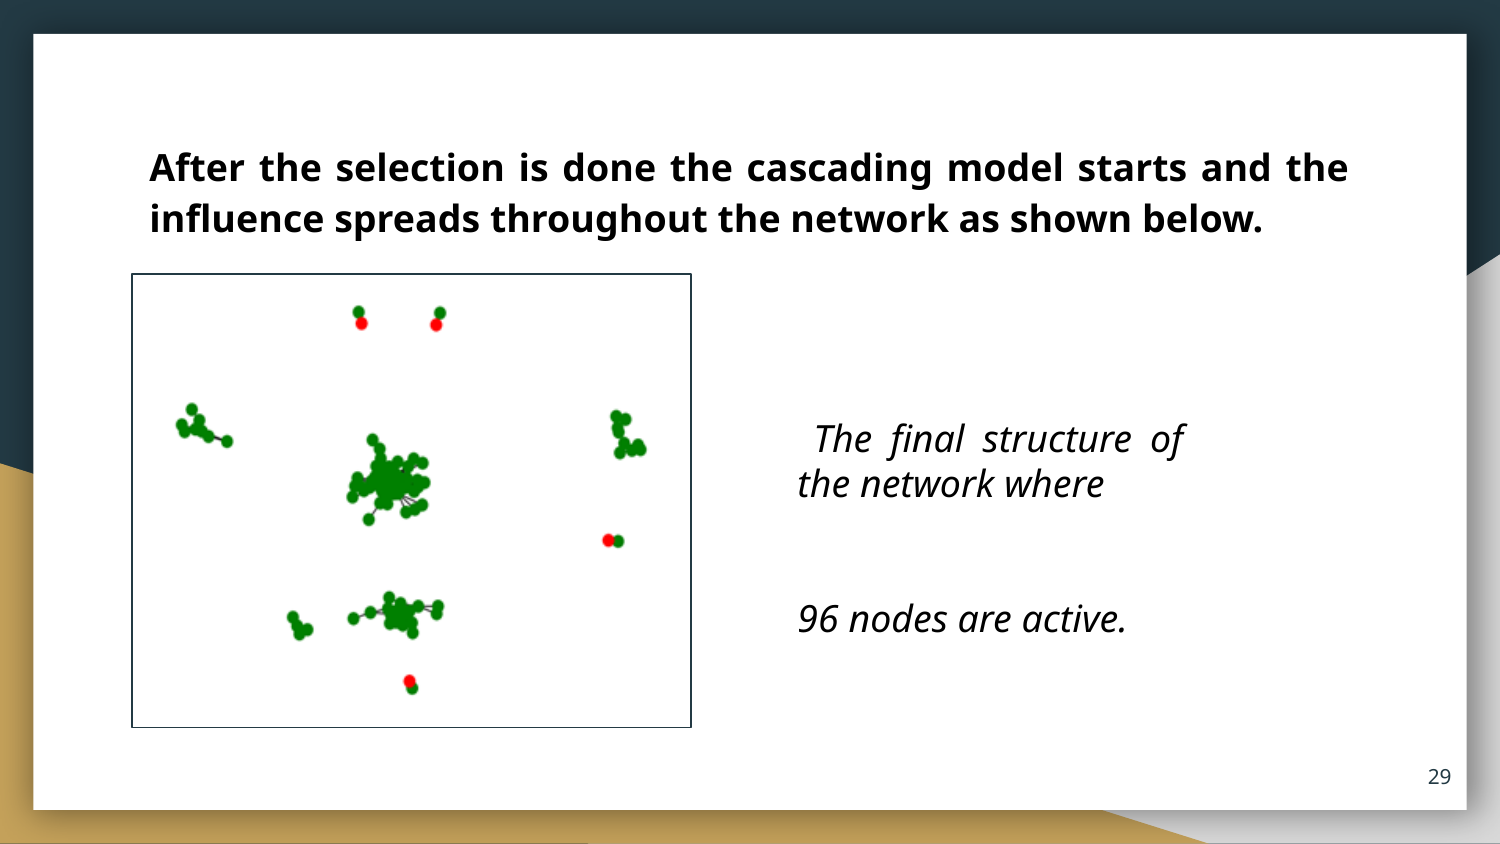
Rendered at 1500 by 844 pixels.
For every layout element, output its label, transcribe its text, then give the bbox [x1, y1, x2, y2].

picture [134, 273, 690, 729]
list After the selection is done the cascading model starts and the influence spreads throughout the network as shown below. [134, 122, 1366, 729]
text_box The final structure of the network where 96 nodes are active. [782, 407, 1199, 648]
slide_number 29 [1376, 745, 1467, 810]
